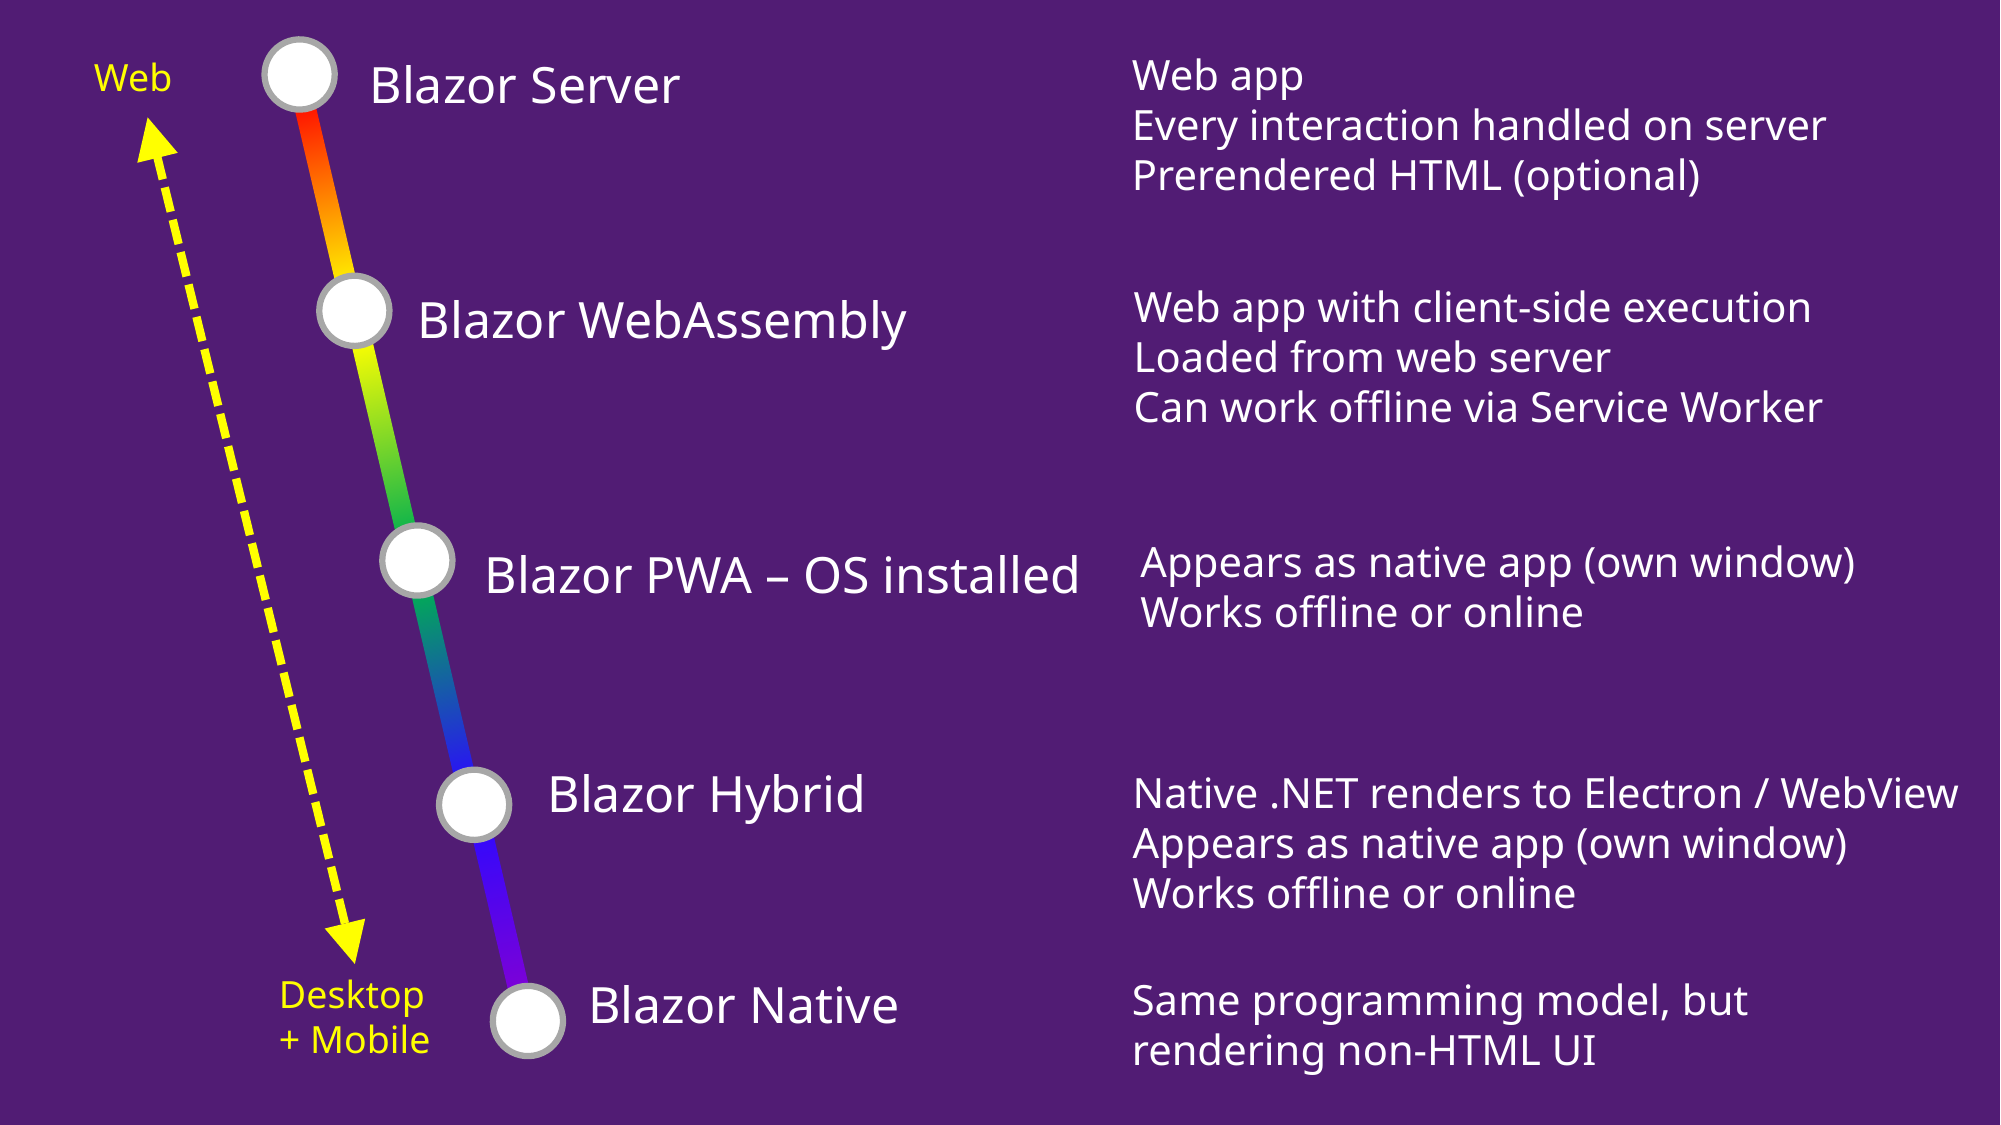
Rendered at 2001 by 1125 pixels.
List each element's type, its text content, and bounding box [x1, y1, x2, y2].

text_box [491, 985, 564, 1057]
text_box Web [79, 47, 188, 107]
text_box Web app with client-side execution Loaded from web server Can work offline via Service Worker [1118, 273, 1839, 439]
text_box Desktop + Mobile [264, 963, 446, 1069]
text_box [356, 342, 417, 532]
text_box [438, 768, 511, 841]
text_box [263, 38, 336, 111]
text_box [293, 107, 320, 117]
text_box [410, 593, 475, 775]
text_box Blazor Native [573, 966, 915, 1042]
text_box Blazor Hybrid [532, 754, 881, 830]
text_box Appears as native app (own window) Works offline or online [1125, 528, 1870, 643]
text_box Same programming model, but rendering non-HTML UI [1117, 966, 1764, 1082]
text_box Blazor PWA – OS installed [470, 523, 1097, 611]
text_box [147, 117, 356, 965]
text_box Blazor Server [354, 33, 697, 121]
text_box Web app Every interaction handled on server Prerendered HTML (optional) [1117, 41, 1843, 207]
text_box [381, 524, 454, 597]
text_box Native .NET renders to Electron / WebView Appears as native app (own window) Works offline or online [1117, 759, 1974, 924]
text_box Blazor WebAssembly [403, 269, 923, 356]
text_box [472, 835, 530, 991]
text_box [356, 274, 391, 347]
